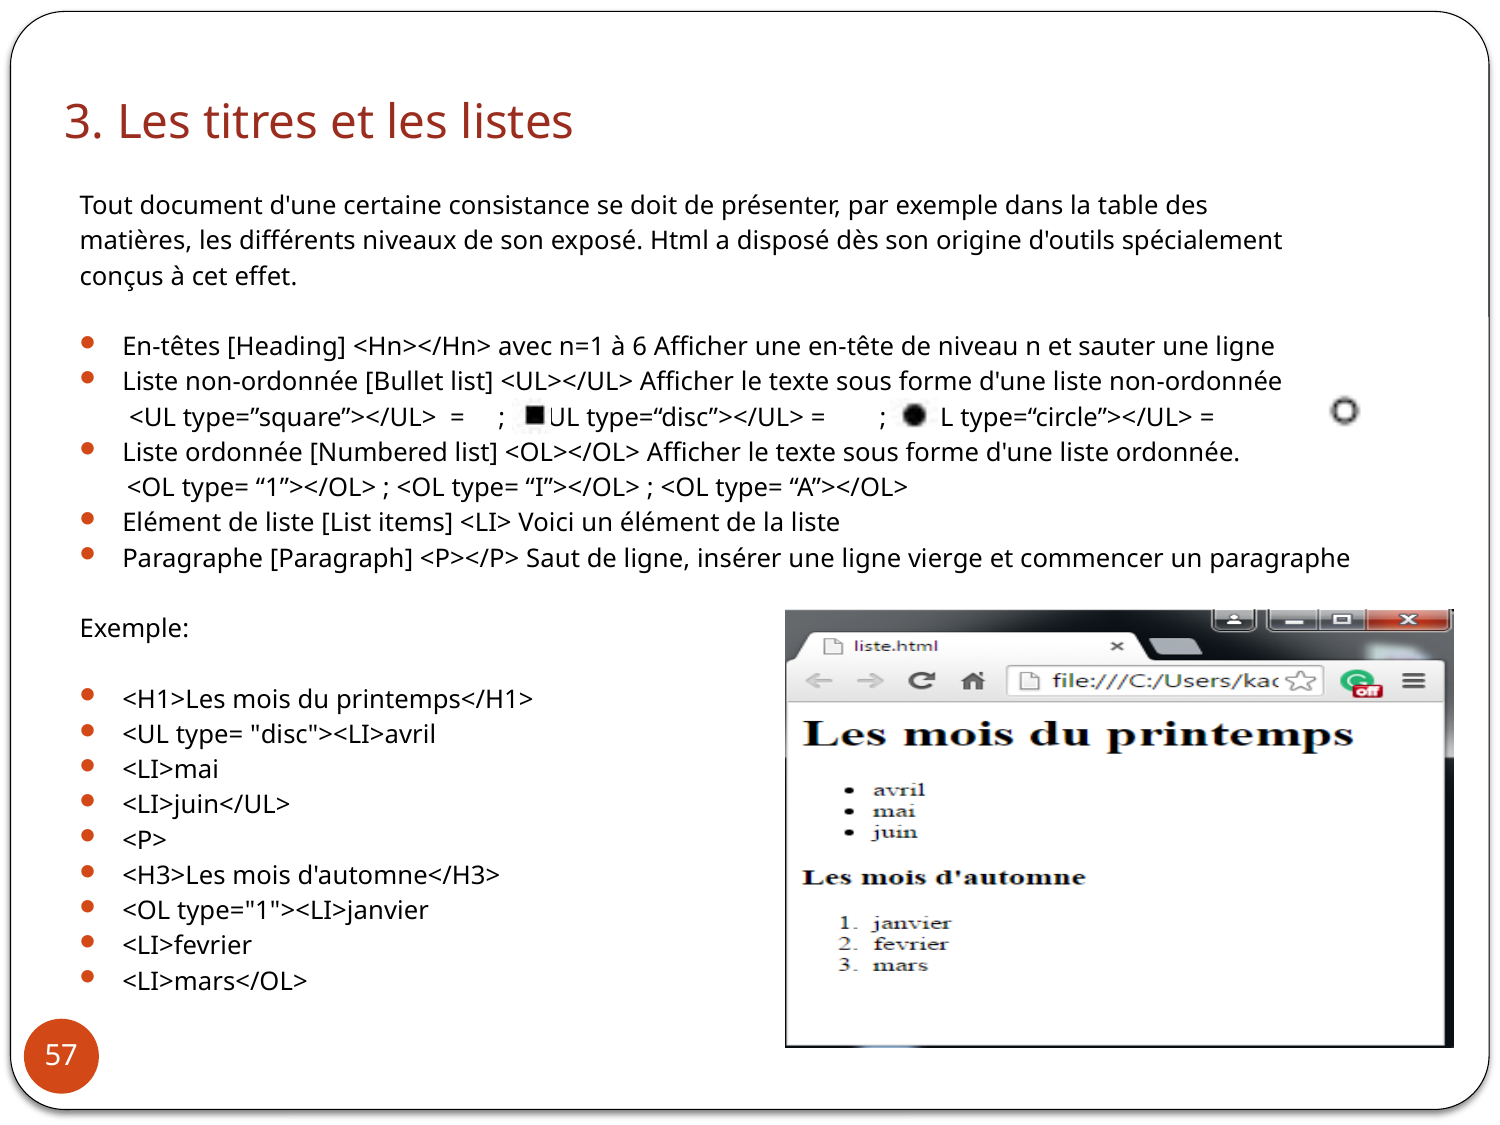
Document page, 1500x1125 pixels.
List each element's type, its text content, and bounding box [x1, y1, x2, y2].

picture [1323, 390, 1372, 434]
slide_number 57 [23, 1018, 99, 1094]
picture [784, 609, 1454, 1048]
picture [512, 398, 552, 434]
title 3. Les titres et les listes [50, 82, 1475, 220]
list Tout document d'une certaine consistance se doit de présenter, par exemple dans la table des matières, les différents niveaux de son exposé. Html a disposé dès son origine d'outils spécialement conçus à cet effet. En-têtes [Heading] <Hn></Hn> avec n=1 à 6 Afficher une en-tête de niveau n et sauter une ligne Liste non-ordonnée [Bullet list] <UL></UL> Afficher le texte sous forme d'une liste non-ordonnée <UL type=”square”></UL> = ; ; <UL type=“disc”></UL> = ; <UL type=“circle”></UL> = Liste ordonnée [Numbered list] <OL></OL> Afficher le texte sous forme d'une liste ordonnée. <OL type= “1”></OL> ; <OL type= “I”></OL> ; <OL type= “A”></OL> Elément de liste [List items] <LI> Voici un élément de la liste Paragraphe [Paragraph] <P></P> Saut de ligne, insérer une ligne vierge et commencer un paragraphe Exemple: <H1>Les mois du printemps</H1> <UL type= "disc"><LI>avril <LI>mai <LI>juin</UL> <P> <H3>Les mois d'automne</H3> <OL type="1"><LI>janvier <LI>fevrier <LI>mars</OL> [64, 187, 1415, 1008]
picture [890, 398, 938, 442]
